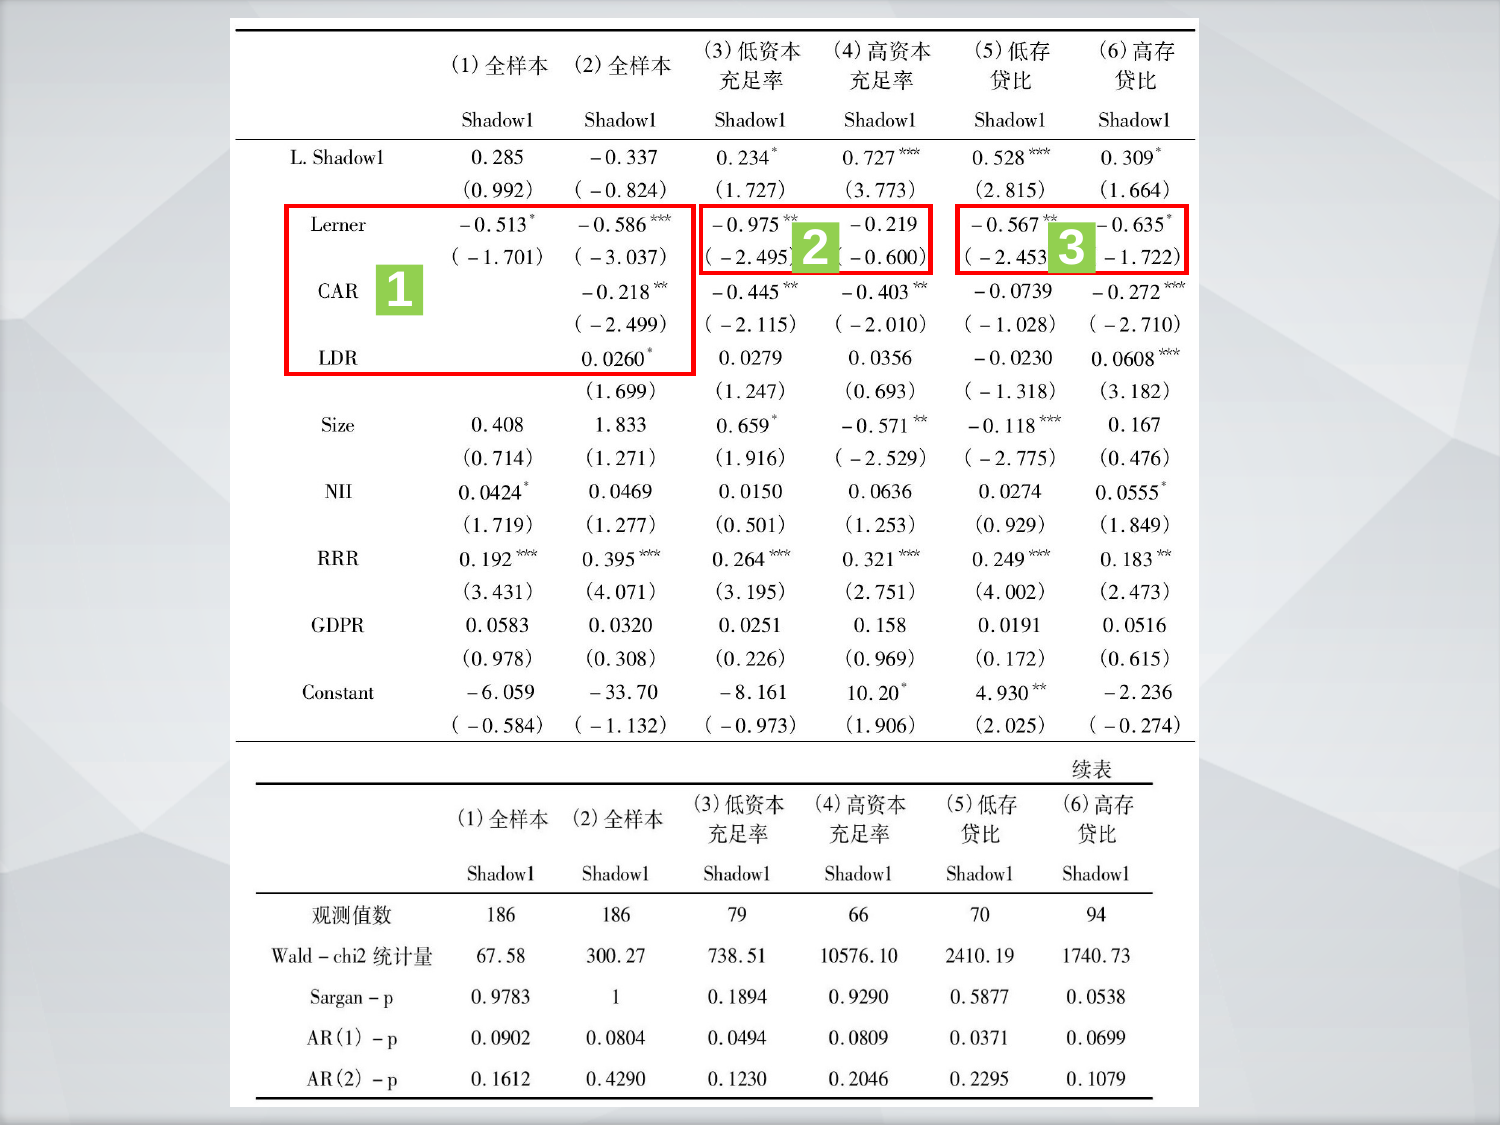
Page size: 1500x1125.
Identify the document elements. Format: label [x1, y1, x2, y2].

text_box [957, 205, 1187, 274]
text_box [286, 205, 694, 375]
text_box [230, 18, 1199, 1107]
picture [0, 0, 1500, 1125]
text_box [701, 205, 931, 274]
